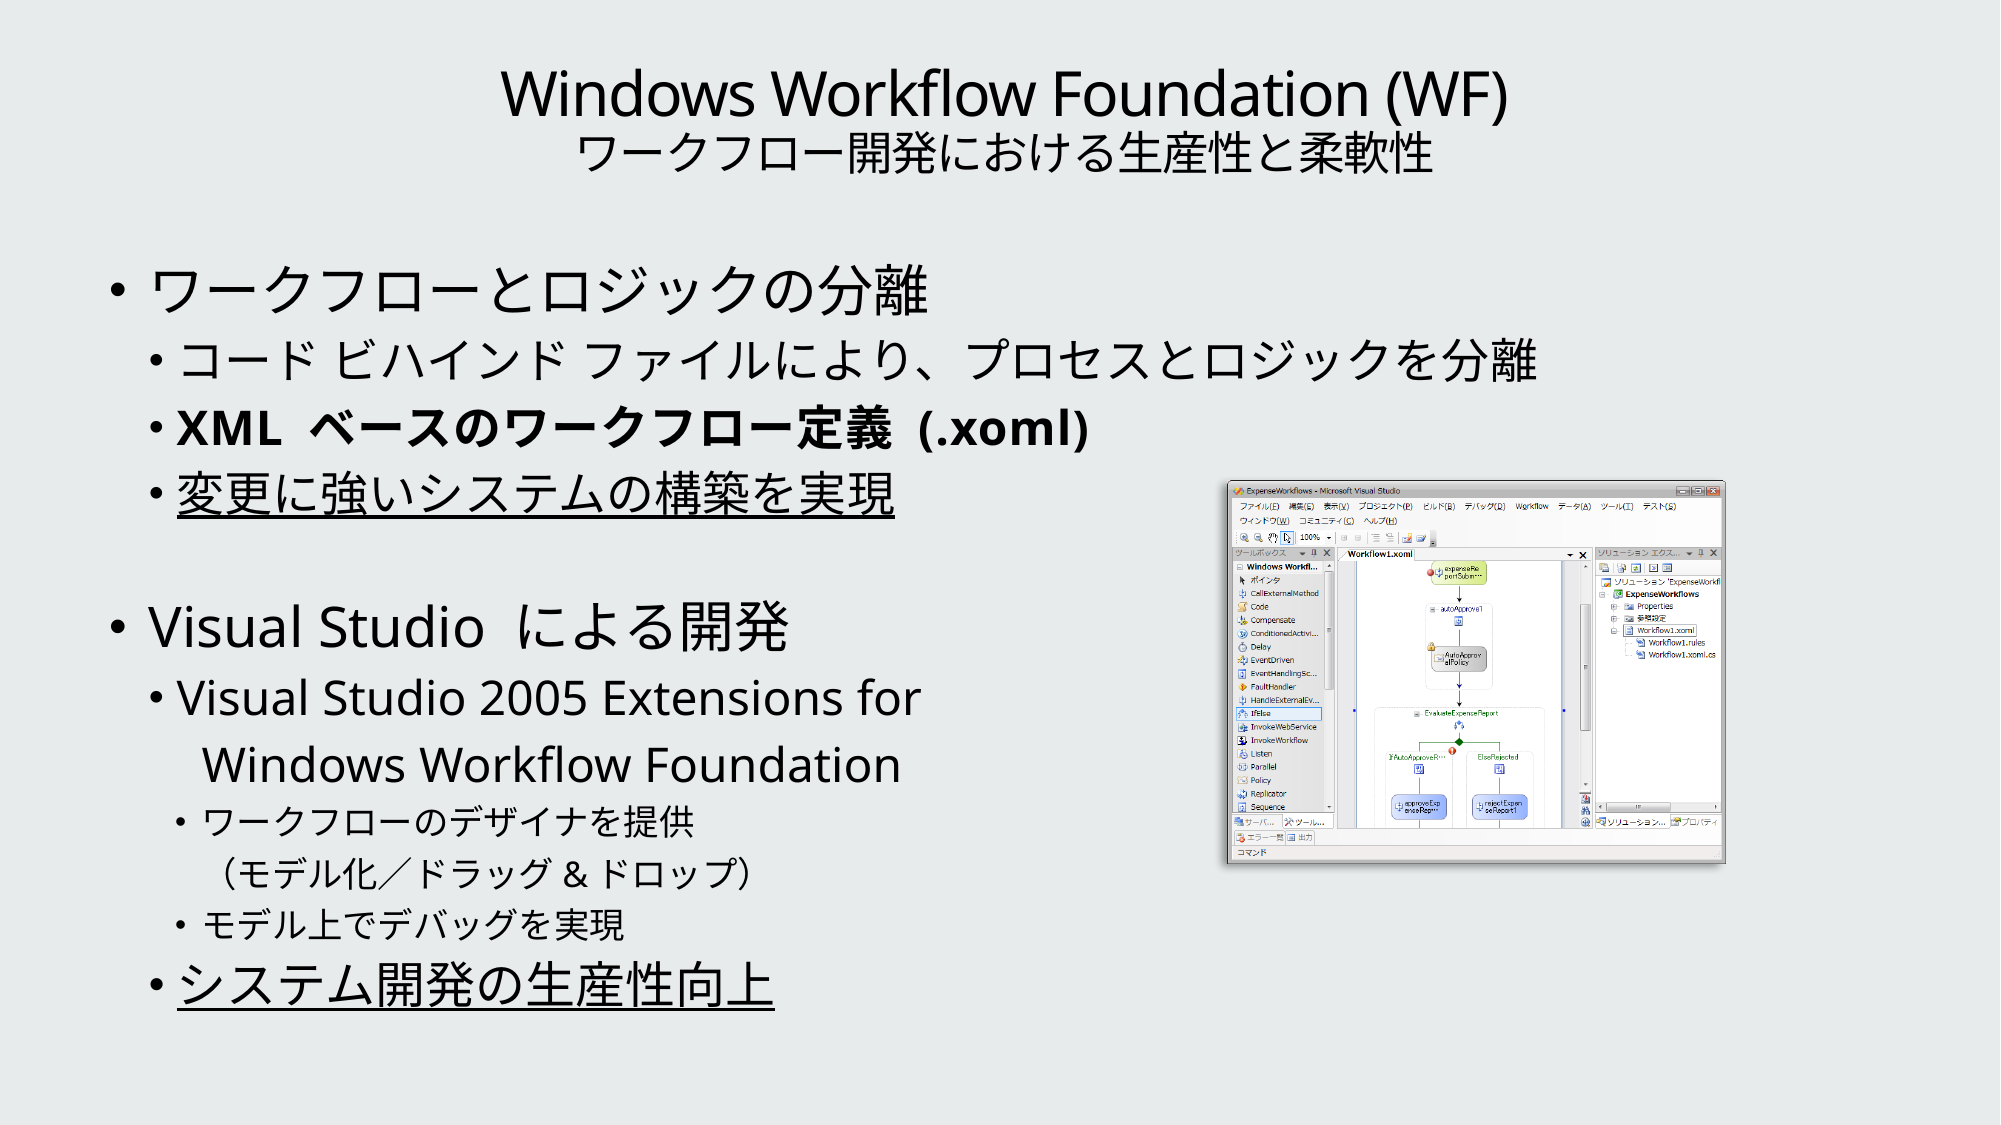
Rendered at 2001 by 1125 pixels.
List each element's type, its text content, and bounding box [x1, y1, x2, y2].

title Windows Workflow Foundation (WF) ワークフロー開発における生産性と柔軟性 [45, 47, 1966, 196]
list ワークフローとロジックの分離 コード ビハインド ファイルにより、プロセスとロジックを分離 XML ベースのワークフロー定義 (.xoml) 変更に強いシステムの構築を実現 Visual Studio による開発 Visual Studio 2005 Extensions for Windows Workflow Foundation ワークフローのデザイナを提供 （モデル化／ドラッグ&ドロップ） モデル上でデバッグを実現 システム開発の生産性向上 [85, 240, 1916, 1032]
picture [1227, 480, 1726, 865]
